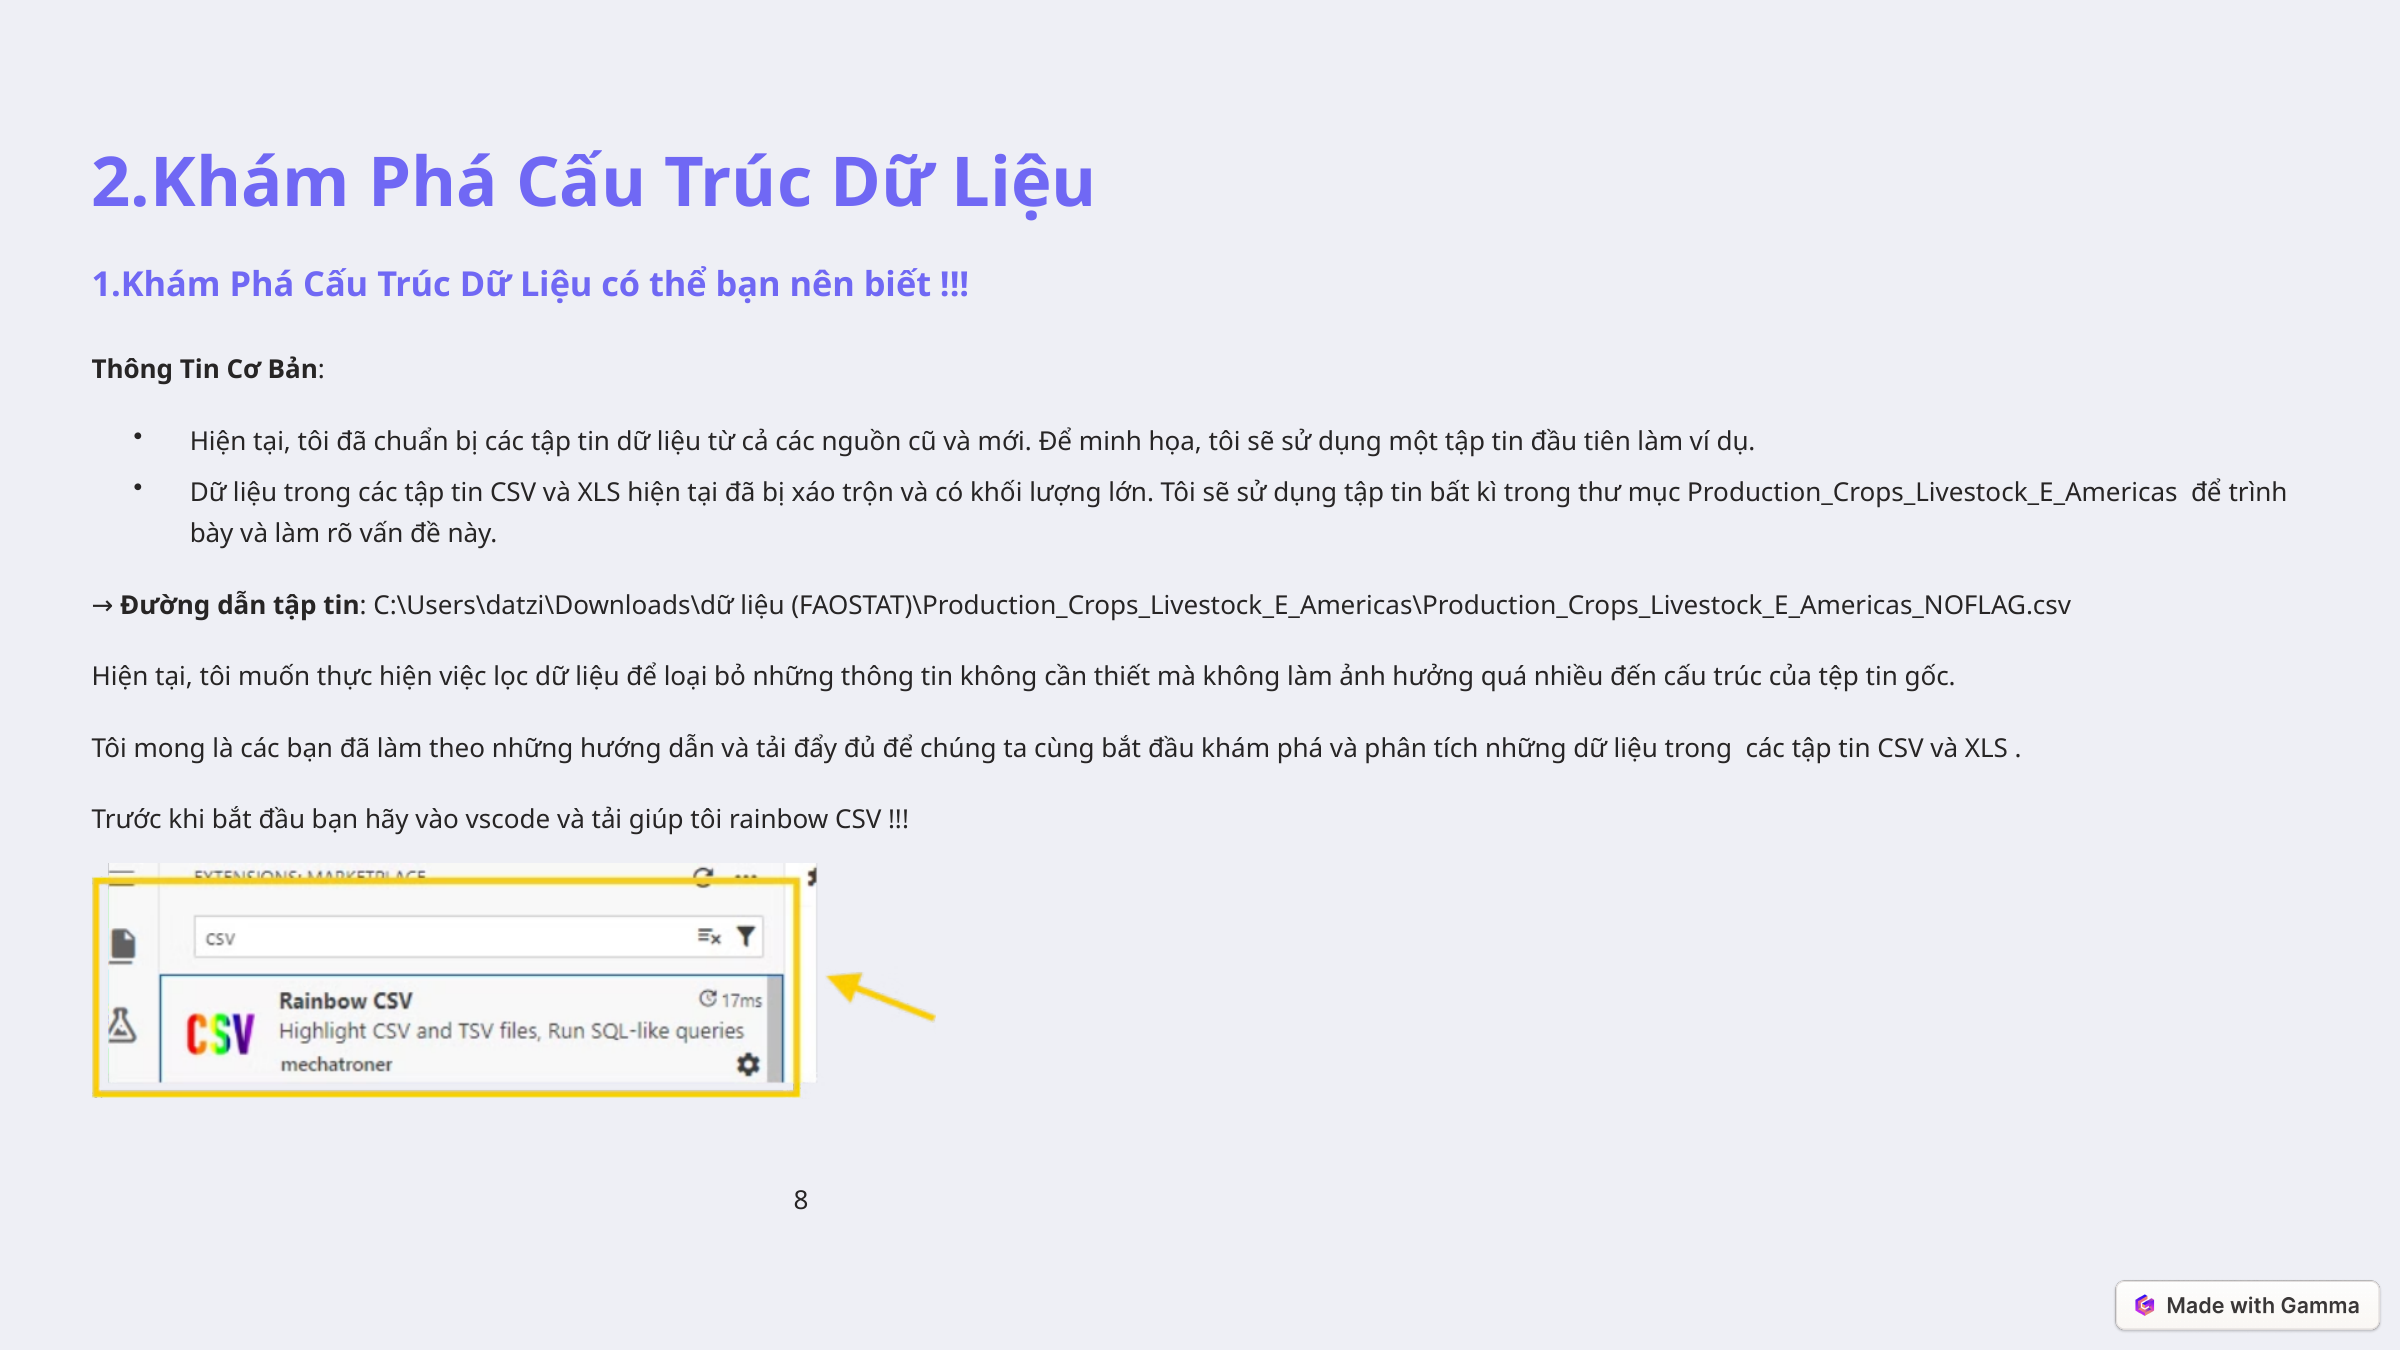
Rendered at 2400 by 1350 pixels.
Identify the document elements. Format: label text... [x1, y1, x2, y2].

text_box 1.Khám Phá Cấu Trúc Dữ Liệu có thể bạn nên biết !!! [91, 260, 862, 304]
text_box Trước khi bắt đầu bạn hãy vào vscode và tải giúp tôi rainbow CSV !!! [91, 791, 2309, 834]
picture [91, 863, 936, 1099]
text_box Dữ liệu trong các tập tin CSV và XLS hiện tại đã bị xáo trộn và có khối lượng lớn. Tôi sẽ sử dụng tập tin bất kì trong thư mục Production_Crops_Livestock_E_Americas để trình bày và làm rõ vấn đề này. [133, 464, 2309, 549]
picture [2106, 1271, 2389, 1339]
text_box Thông Tin Cơ Bản: [91, 342, 2309, 385]
text_box 2.Khám Phá Cấu Trúc Dữ Liệu [91, 134, 973, 221]
text_box Tôi mong là các bạn đã làm theo những hướng dẫn và tải đẩy đủ để chúng ta cùng bắt đầu khám phá và phân tích những dữ liệu trong các tập tin CSV và XLS . [91, 720, 2309, 763]
text_box → Đường dẫn tập tin: C:\Users\datzi\Downloads\dữ liệu (FAOSTAT)\Production_Crops_Livestock_E_Americas\Production_Crops_Livestock_E_Americas_NOFLAG.csv [91, 578, 2309, 620]
text_box Hiện tại, tôi muốn thực hiện việc lọc dữ liệu để loại bỏ những thông tin không cần thiết mà không làm ảnh hưởng quá nhiều đến cấu trúc của tệp tin gốc. [91, 649, 2309, 692]
text_box Hiện tại, tôi đã chuẩn bị các tập tin dữ liệu từ cả các nguồn cũ và mới. Để minh họa, tôi sẽ sử dụng một tập tin đầu tiên làm ví dụ. [133, 413, 2309, 456]
text_box 8 [91, 1173, 2309, 1216]
